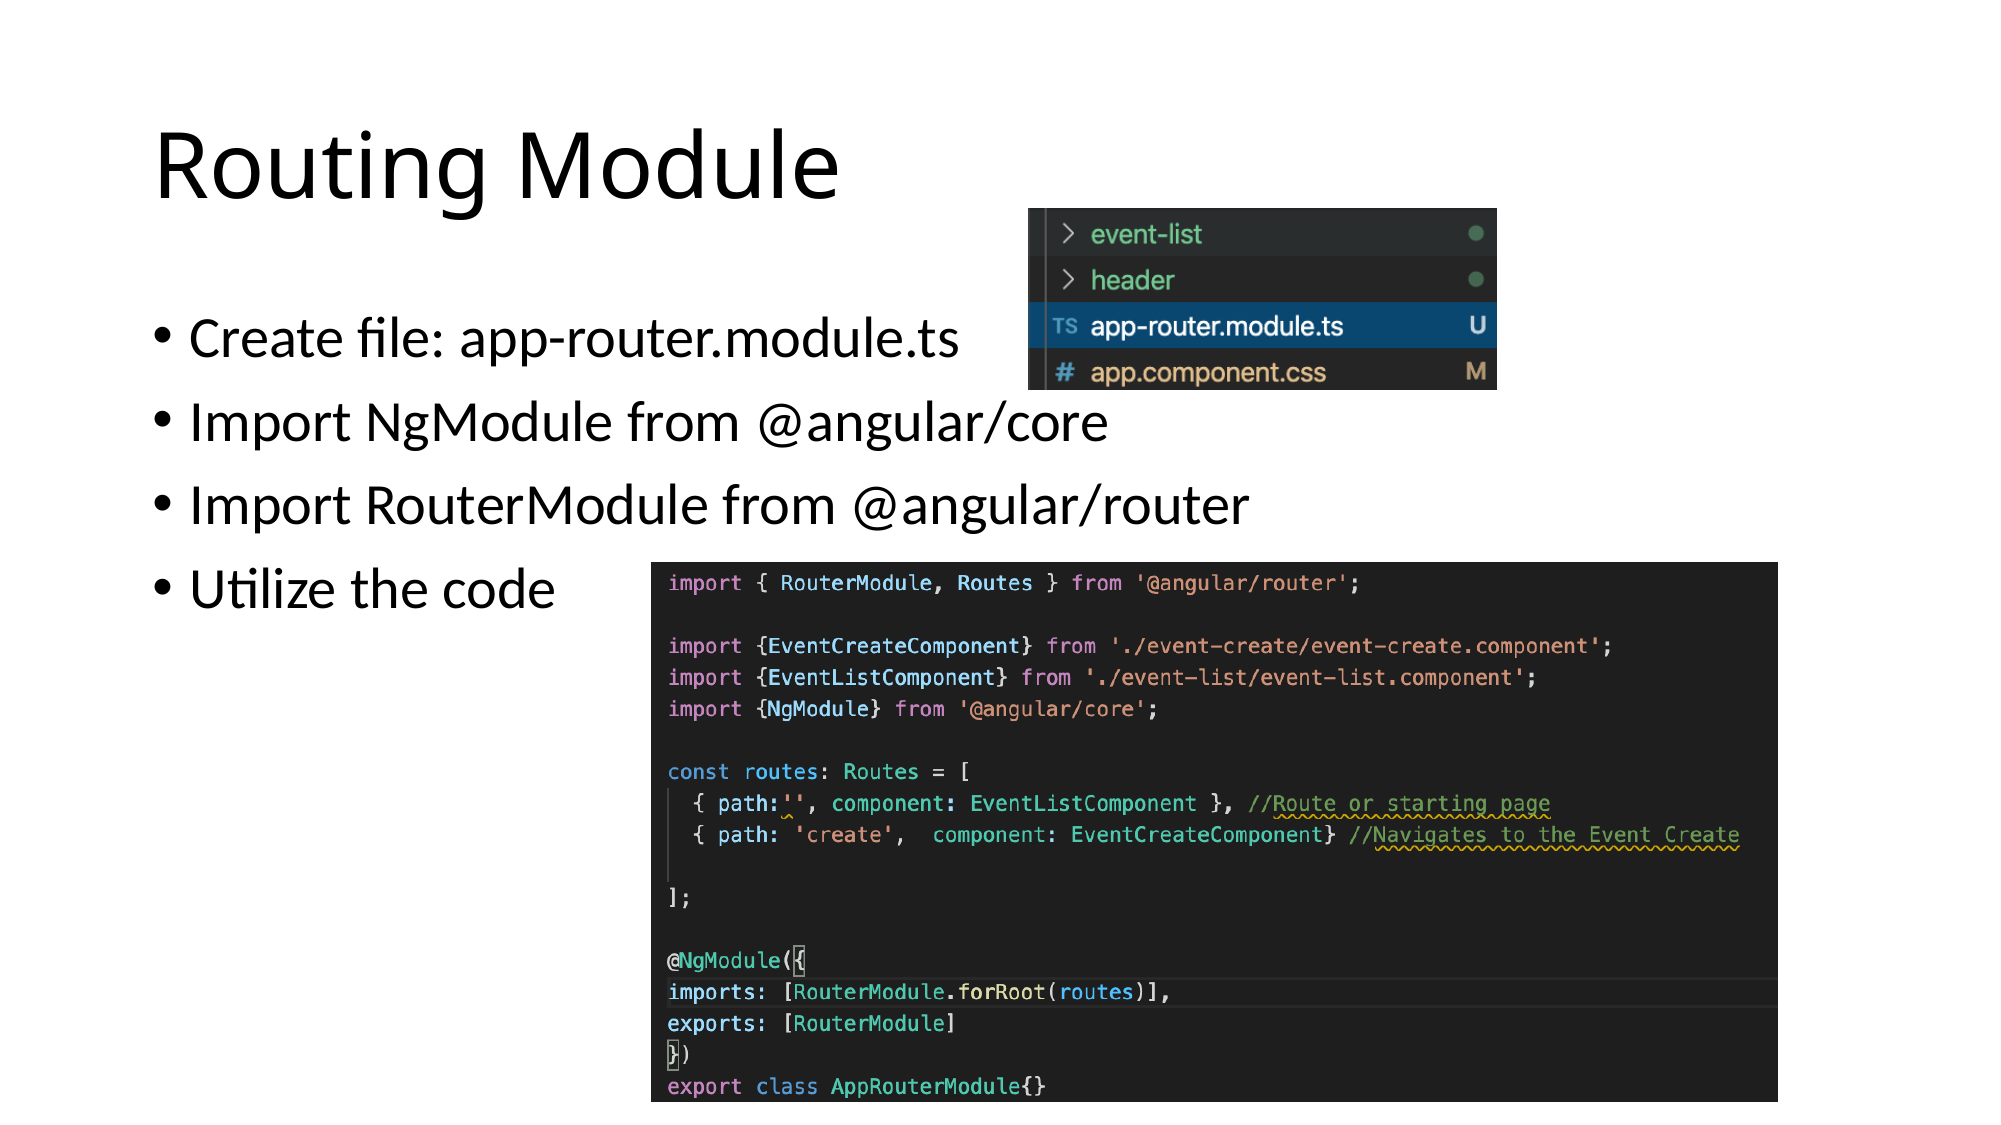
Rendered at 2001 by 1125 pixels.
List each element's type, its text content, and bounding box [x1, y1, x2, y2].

picture [651, 562, 1778, 1102]
picture [1028, 208, 1497, 391]
list Create file: app-router.module.ts Import NgModule from @angular/core Import RouterModule from @angular/router Utilize the code [137, 299, 1863, 1014]
title Routing Module [137, 59, 1863, 278]
